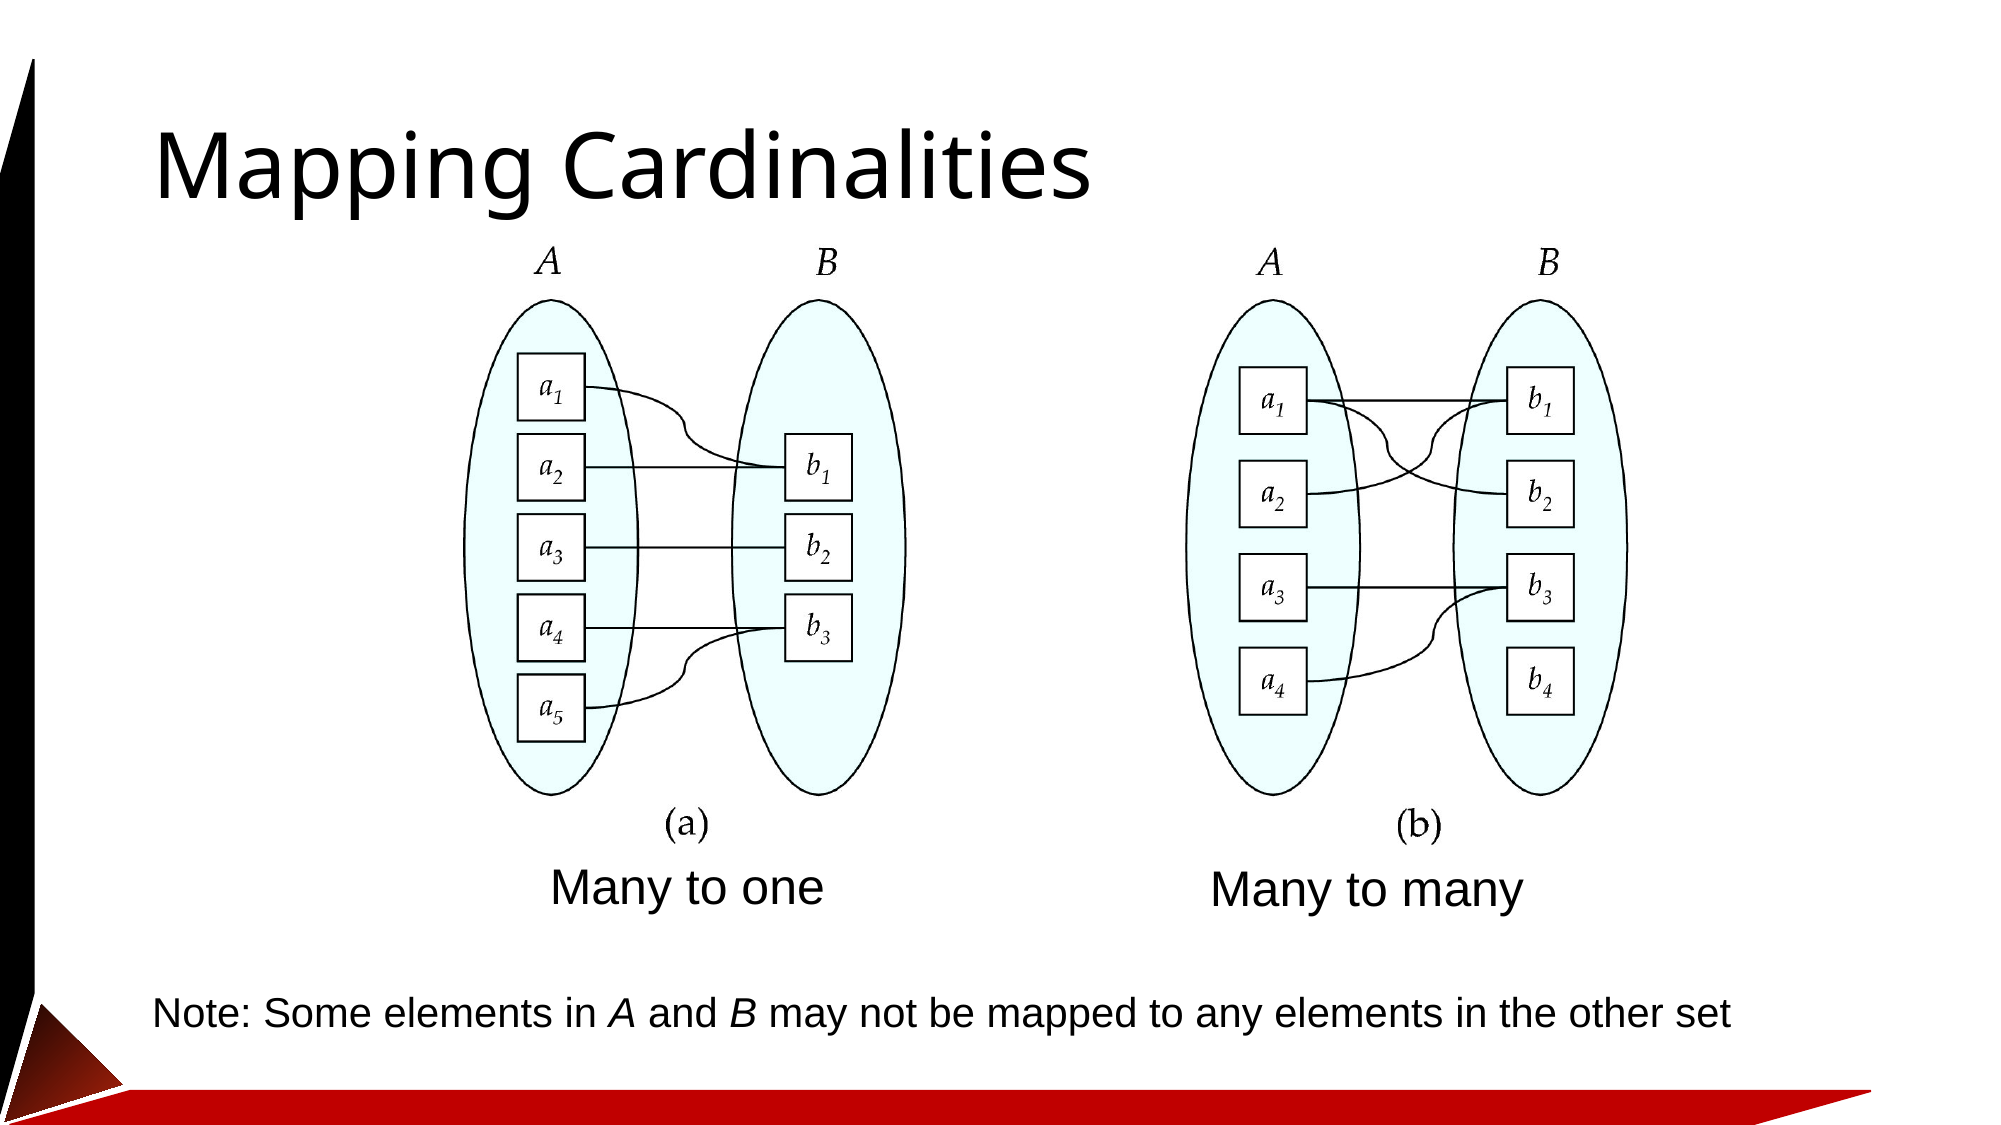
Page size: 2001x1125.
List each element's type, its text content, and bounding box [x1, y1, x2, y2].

title Mapping Cardinalities [137, 59, 1863, 278]
text_box Note: Some elements in A and B may not be mapped to any elements in the other set [137, 978, 1911, 1044]
text_box Many to many [1187, 849, 1547, 924]
picture [463, 238, 1630, 847]
text_box Many to one [498, 847, 877, 922]
